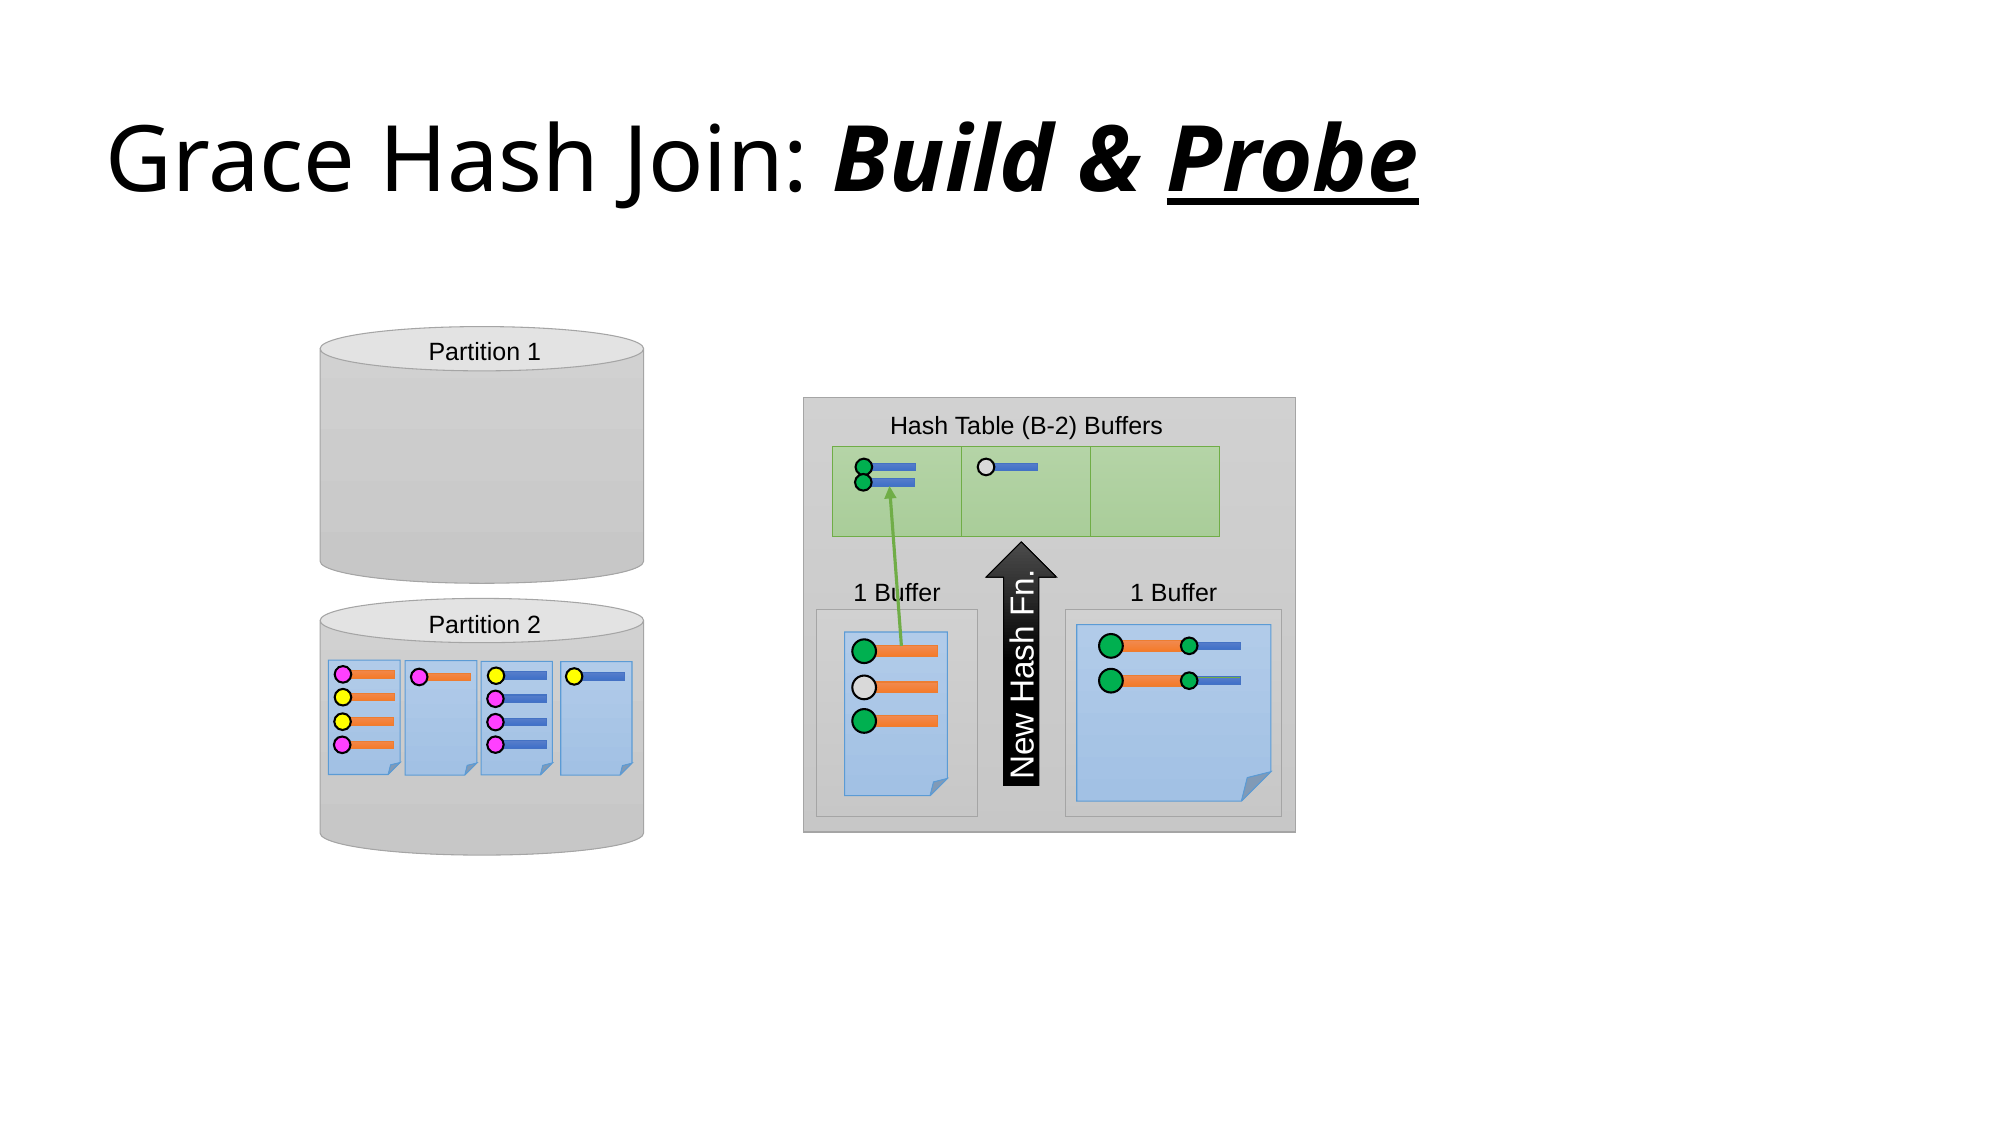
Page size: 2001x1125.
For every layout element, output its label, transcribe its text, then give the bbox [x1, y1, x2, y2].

text_box Partition 2 [413, 601, 557, 646]
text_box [852, 639, 938, 664]
text_box Partition 1 [413, 327, 557, 373]
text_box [1065, 569, 1282, 817]
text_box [854, 458, 1038, 491]
title Grace Hash Join: Build & Probe [90, 52, 1863, 271]
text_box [852, 675, 938, 700]
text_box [852, 709, 938, 733]
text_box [889, 486, 902, 646]
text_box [1099, 668, 1241, 693]
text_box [481, 661, 553, 775]
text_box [895, 632, 1148, 704]
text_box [1099, 633, 1241, 658]
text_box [832, 446, 1220, 537]
text_box Hash Table (B-2) Buffers [875, 402, 1179, 446]
text_box [803, 397, 1296, 833]
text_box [328, 660, 401, 775]
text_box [560, 661, 632, 776]
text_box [405, 660, 477, 776]
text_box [816, 569, 978, 817]
text_box [319, 328, 645, 584]
text_box [319, 597, 645, 856]
